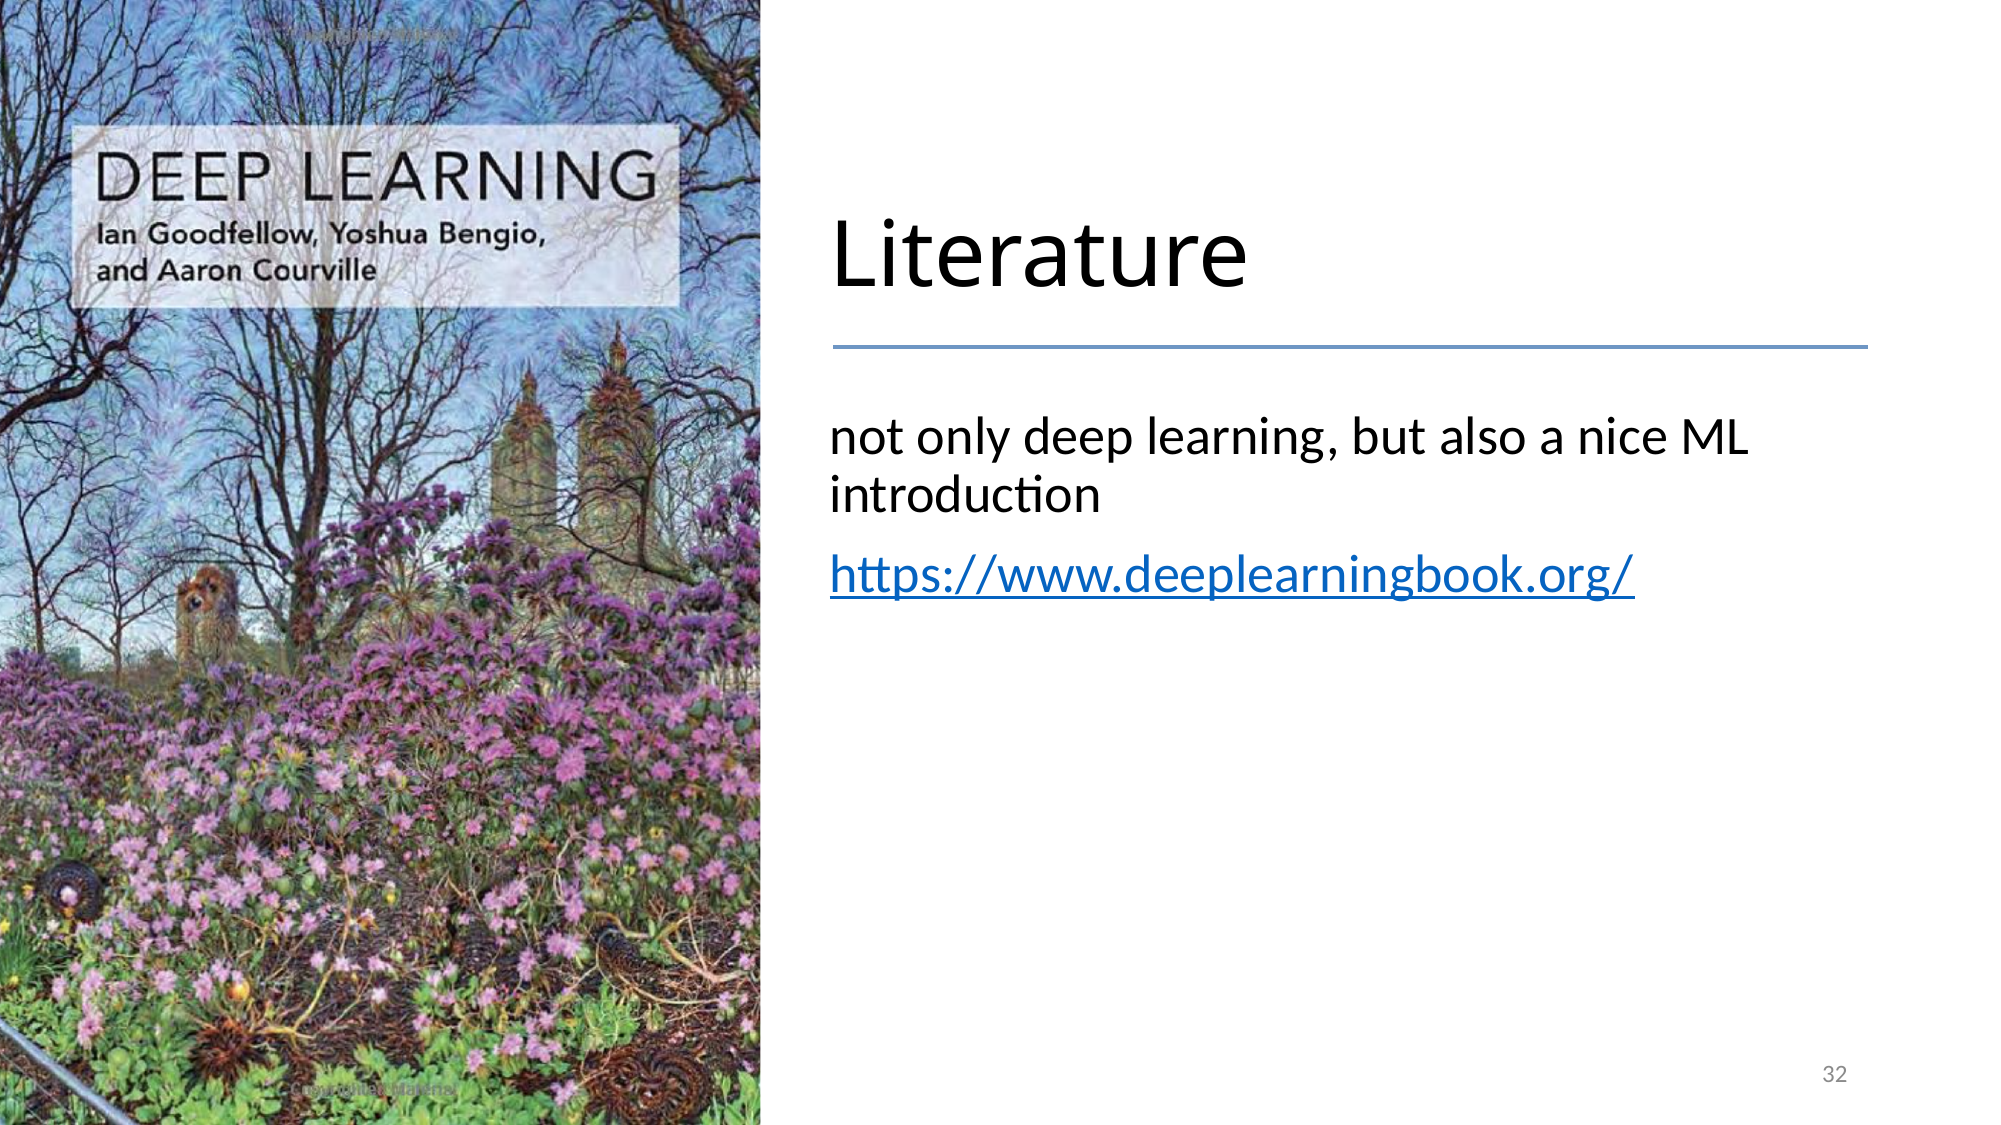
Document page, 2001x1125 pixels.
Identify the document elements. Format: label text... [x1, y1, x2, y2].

picture [0, 0, 761, 1125]
slide_number 32 [1667, 1042, 1863, 1103]
title Literature [814, 103, 1895, 315]
list not only deep learning, but also a nice ML introduction https://www.deeplearningbook.org/ [814, 399, 1895, 1021]
